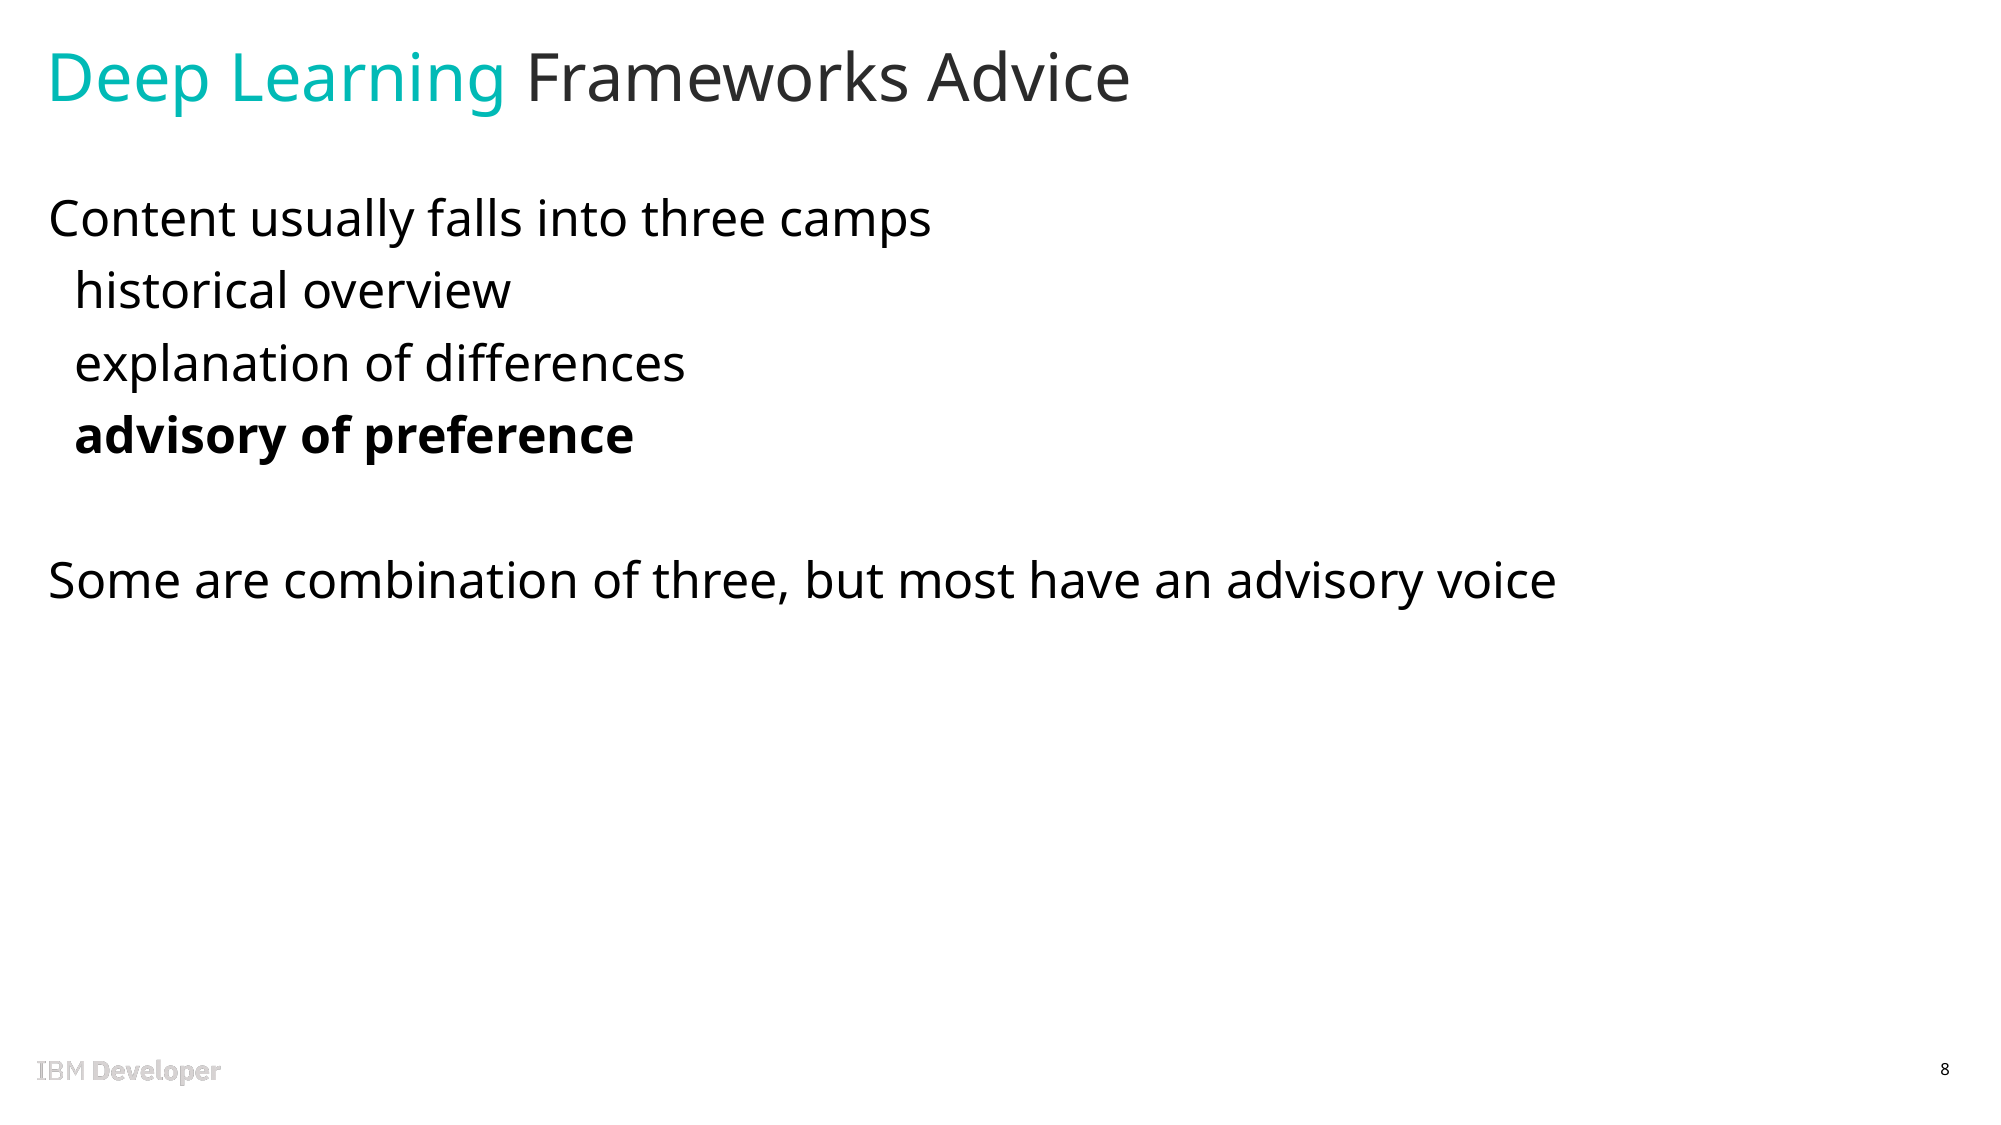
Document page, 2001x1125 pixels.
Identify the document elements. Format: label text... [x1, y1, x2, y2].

text_box Content usually falls into three camps historical overview explanation of differences advisory of preference Some are combination of three, but most have an advisory voice [48, 186, 1893, 1048]
title Deep Learning Frameworks Advice [46, 43, 1644, 119]
slide_number 8 [1500, 1055, 1950, 1086]
